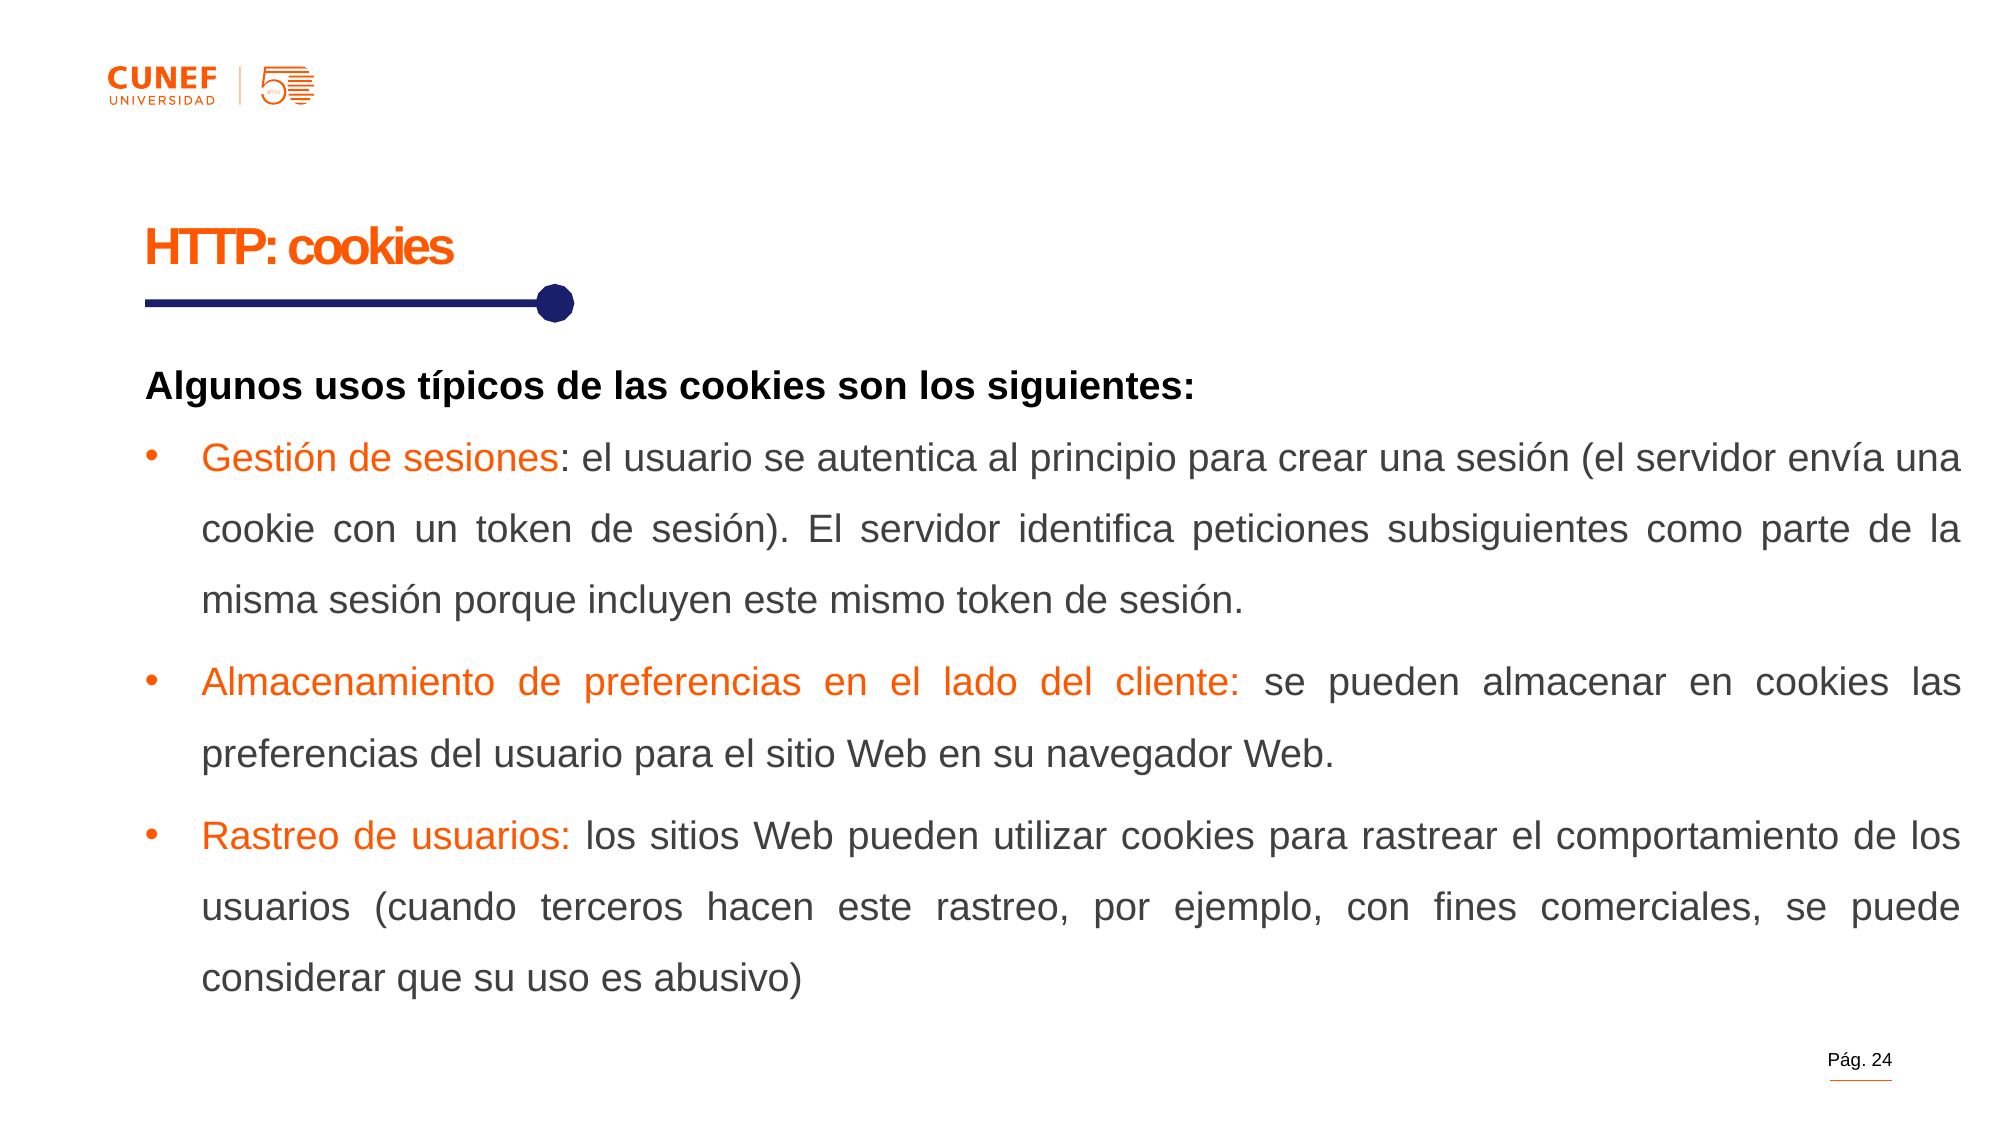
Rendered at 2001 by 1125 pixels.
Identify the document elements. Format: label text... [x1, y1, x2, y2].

text_box HTTP: cookies [145, 178, 1238, 276]
text_box [145, 292, 566, 314]
picture [108, 66, 314, 105]
